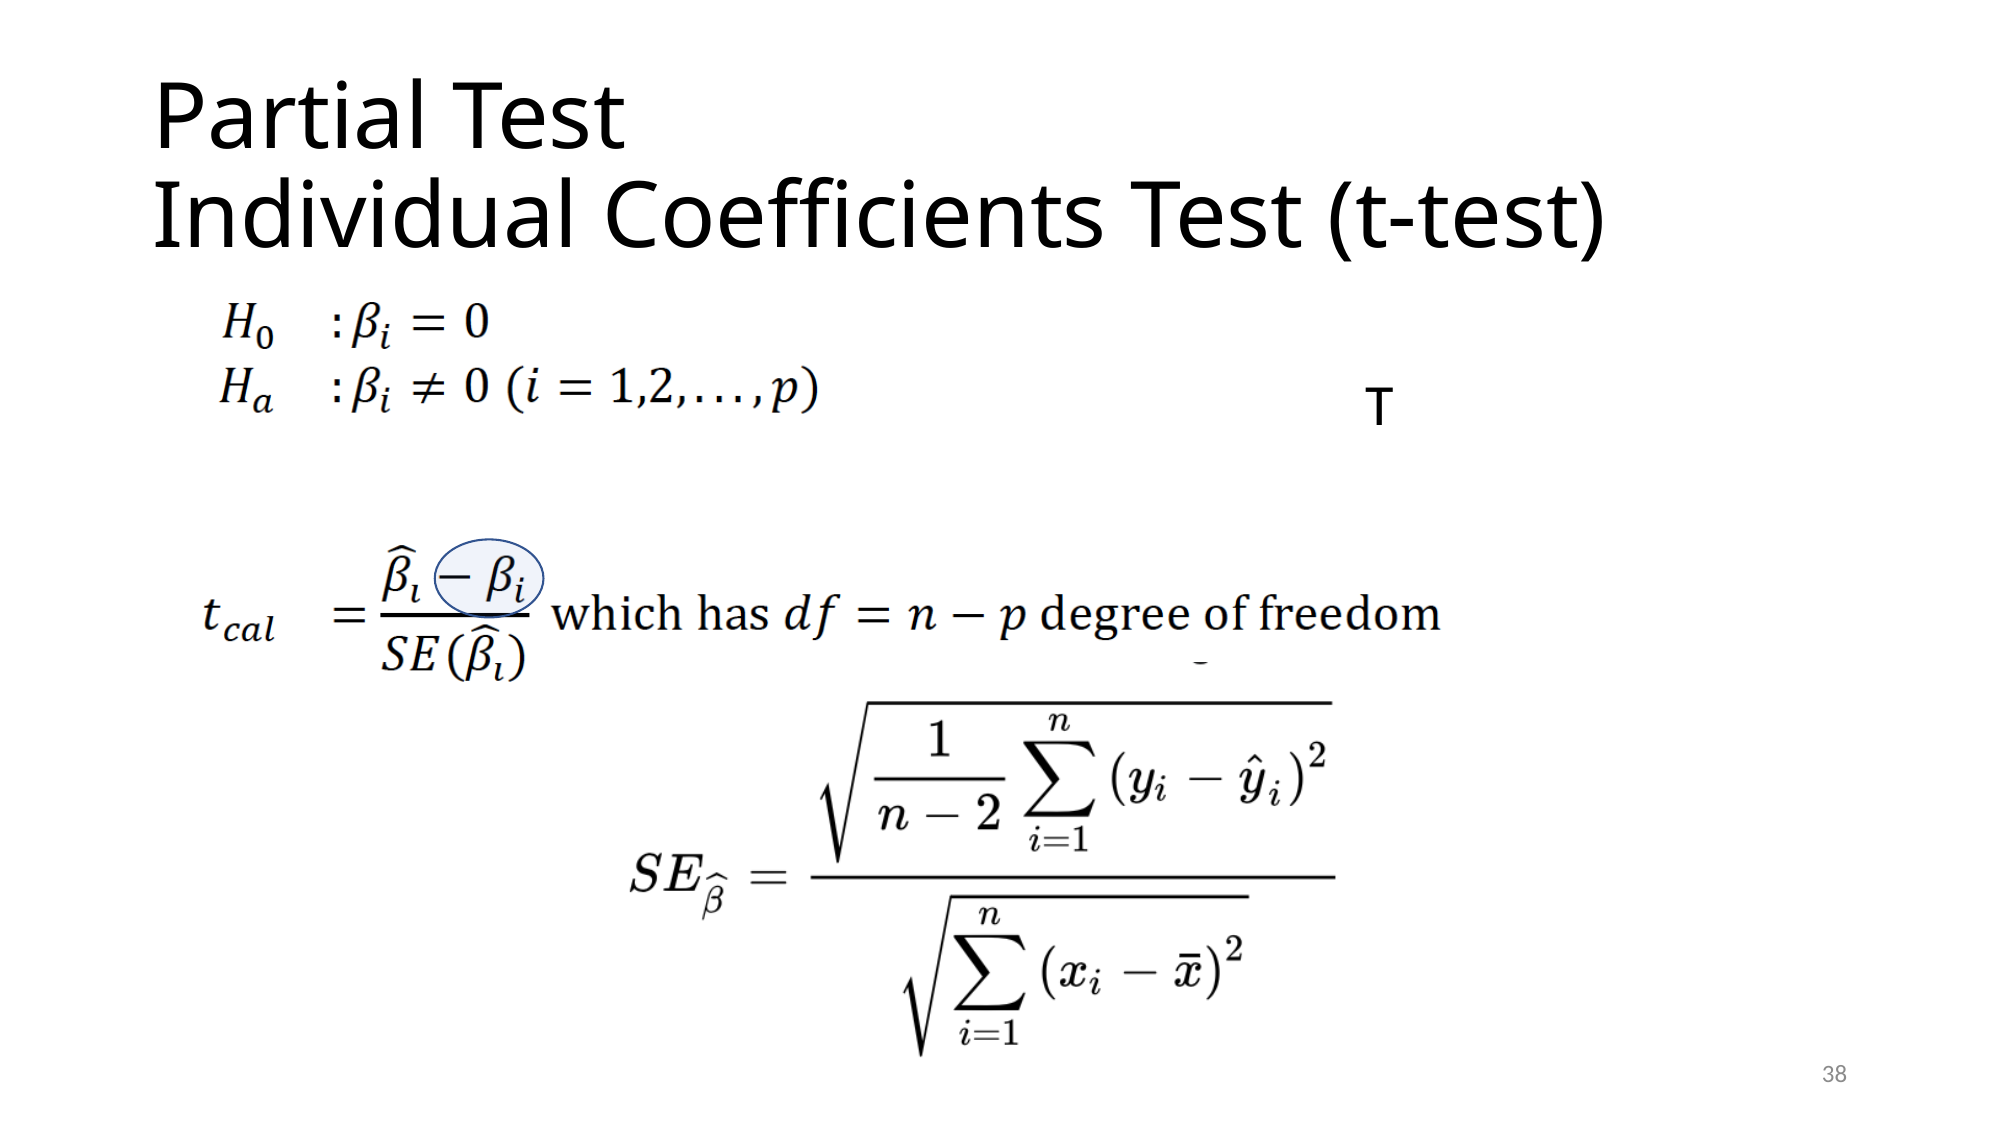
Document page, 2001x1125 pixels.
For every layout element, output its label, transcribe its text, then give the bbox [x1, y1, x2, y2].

picture [587, 662, 1381, 1083]
title Partial Test Individual Coefficients Test (t-test) [137, 59, 1863, 278]
slide_number 38 [1412, 1042, 1863, 1103]
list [172, 277, 1483, 709]
